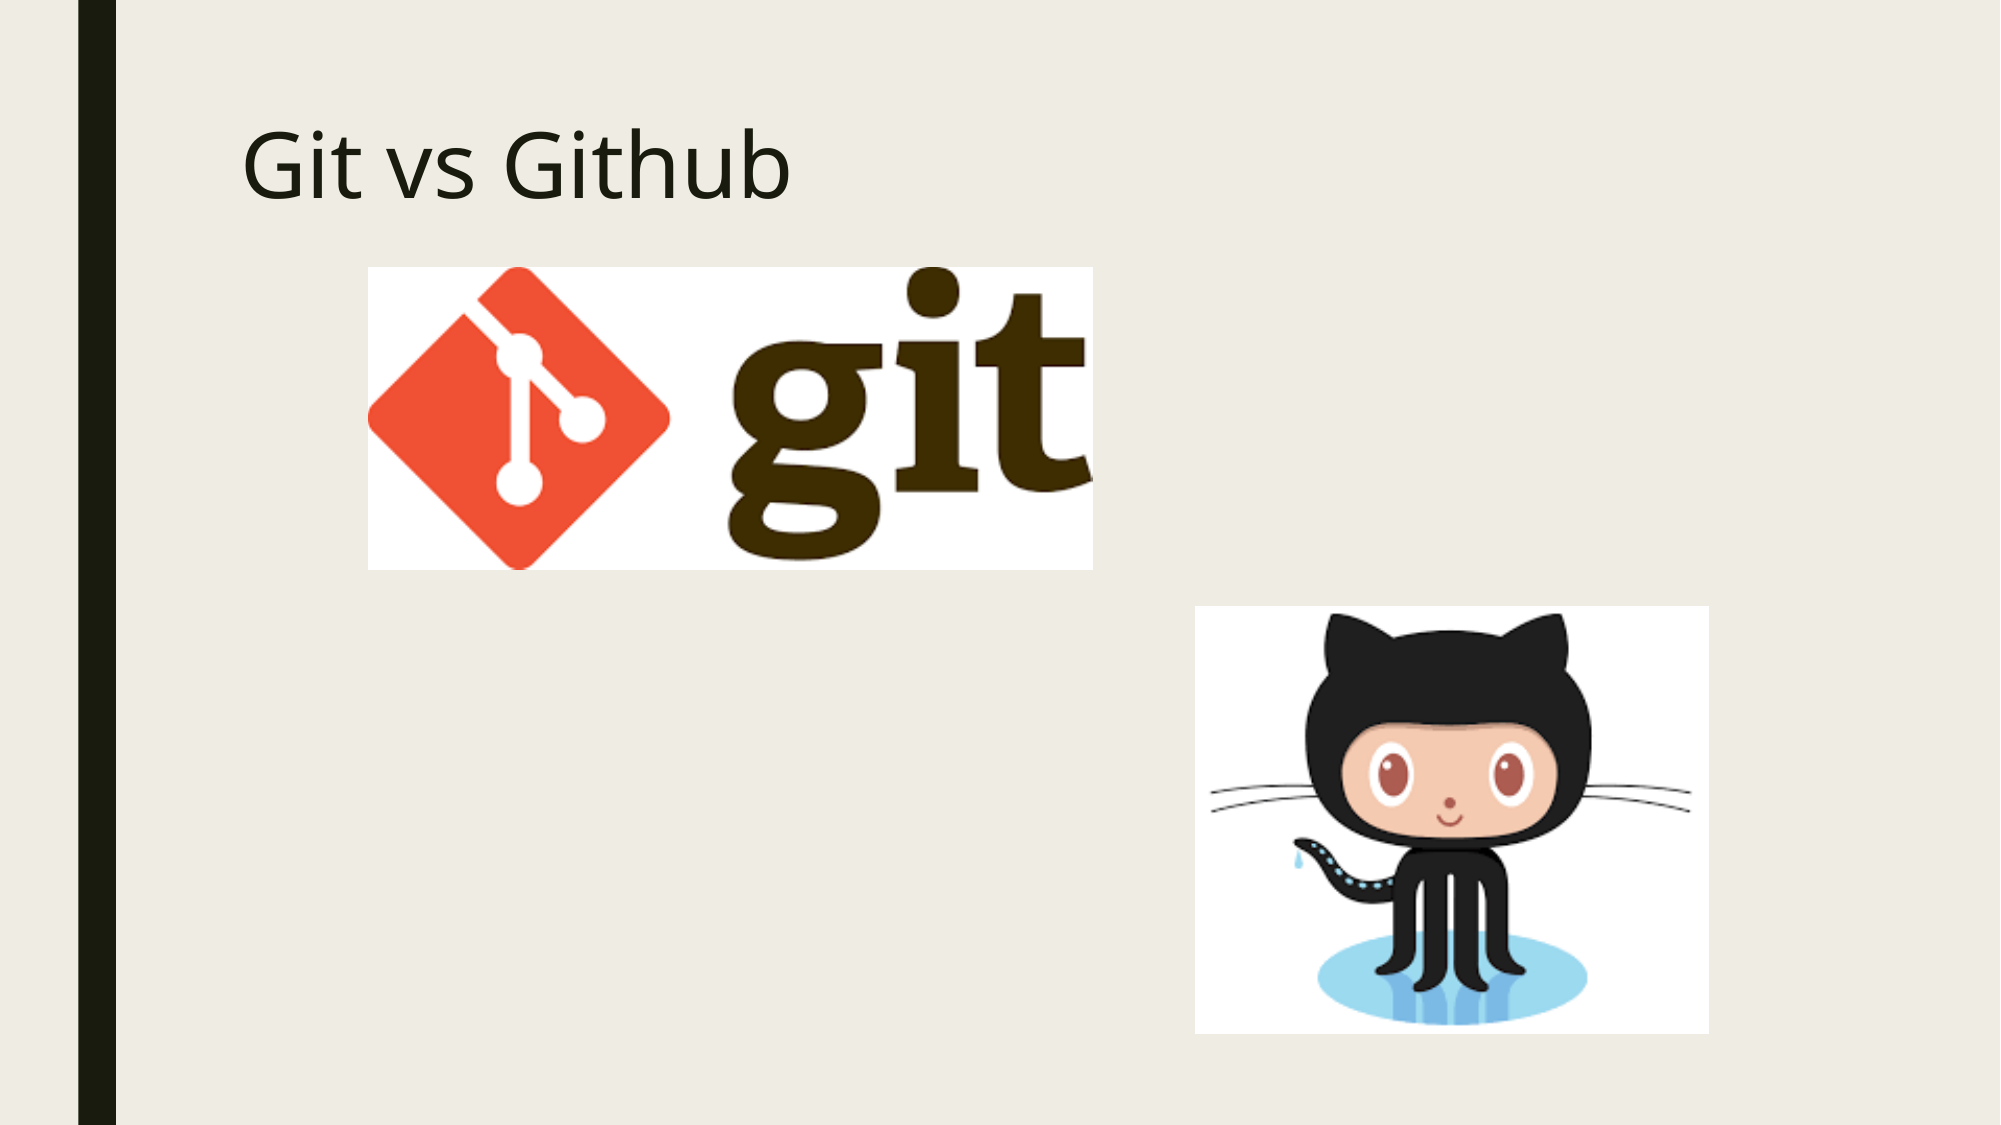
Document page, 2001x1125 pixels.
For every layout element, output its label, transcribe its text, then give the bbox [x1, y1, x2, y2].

title Git vs Github [225, 112, 1800, 357]
picture [1195, 606, 1709, 1034]
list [367, 267, 1094, 570]
